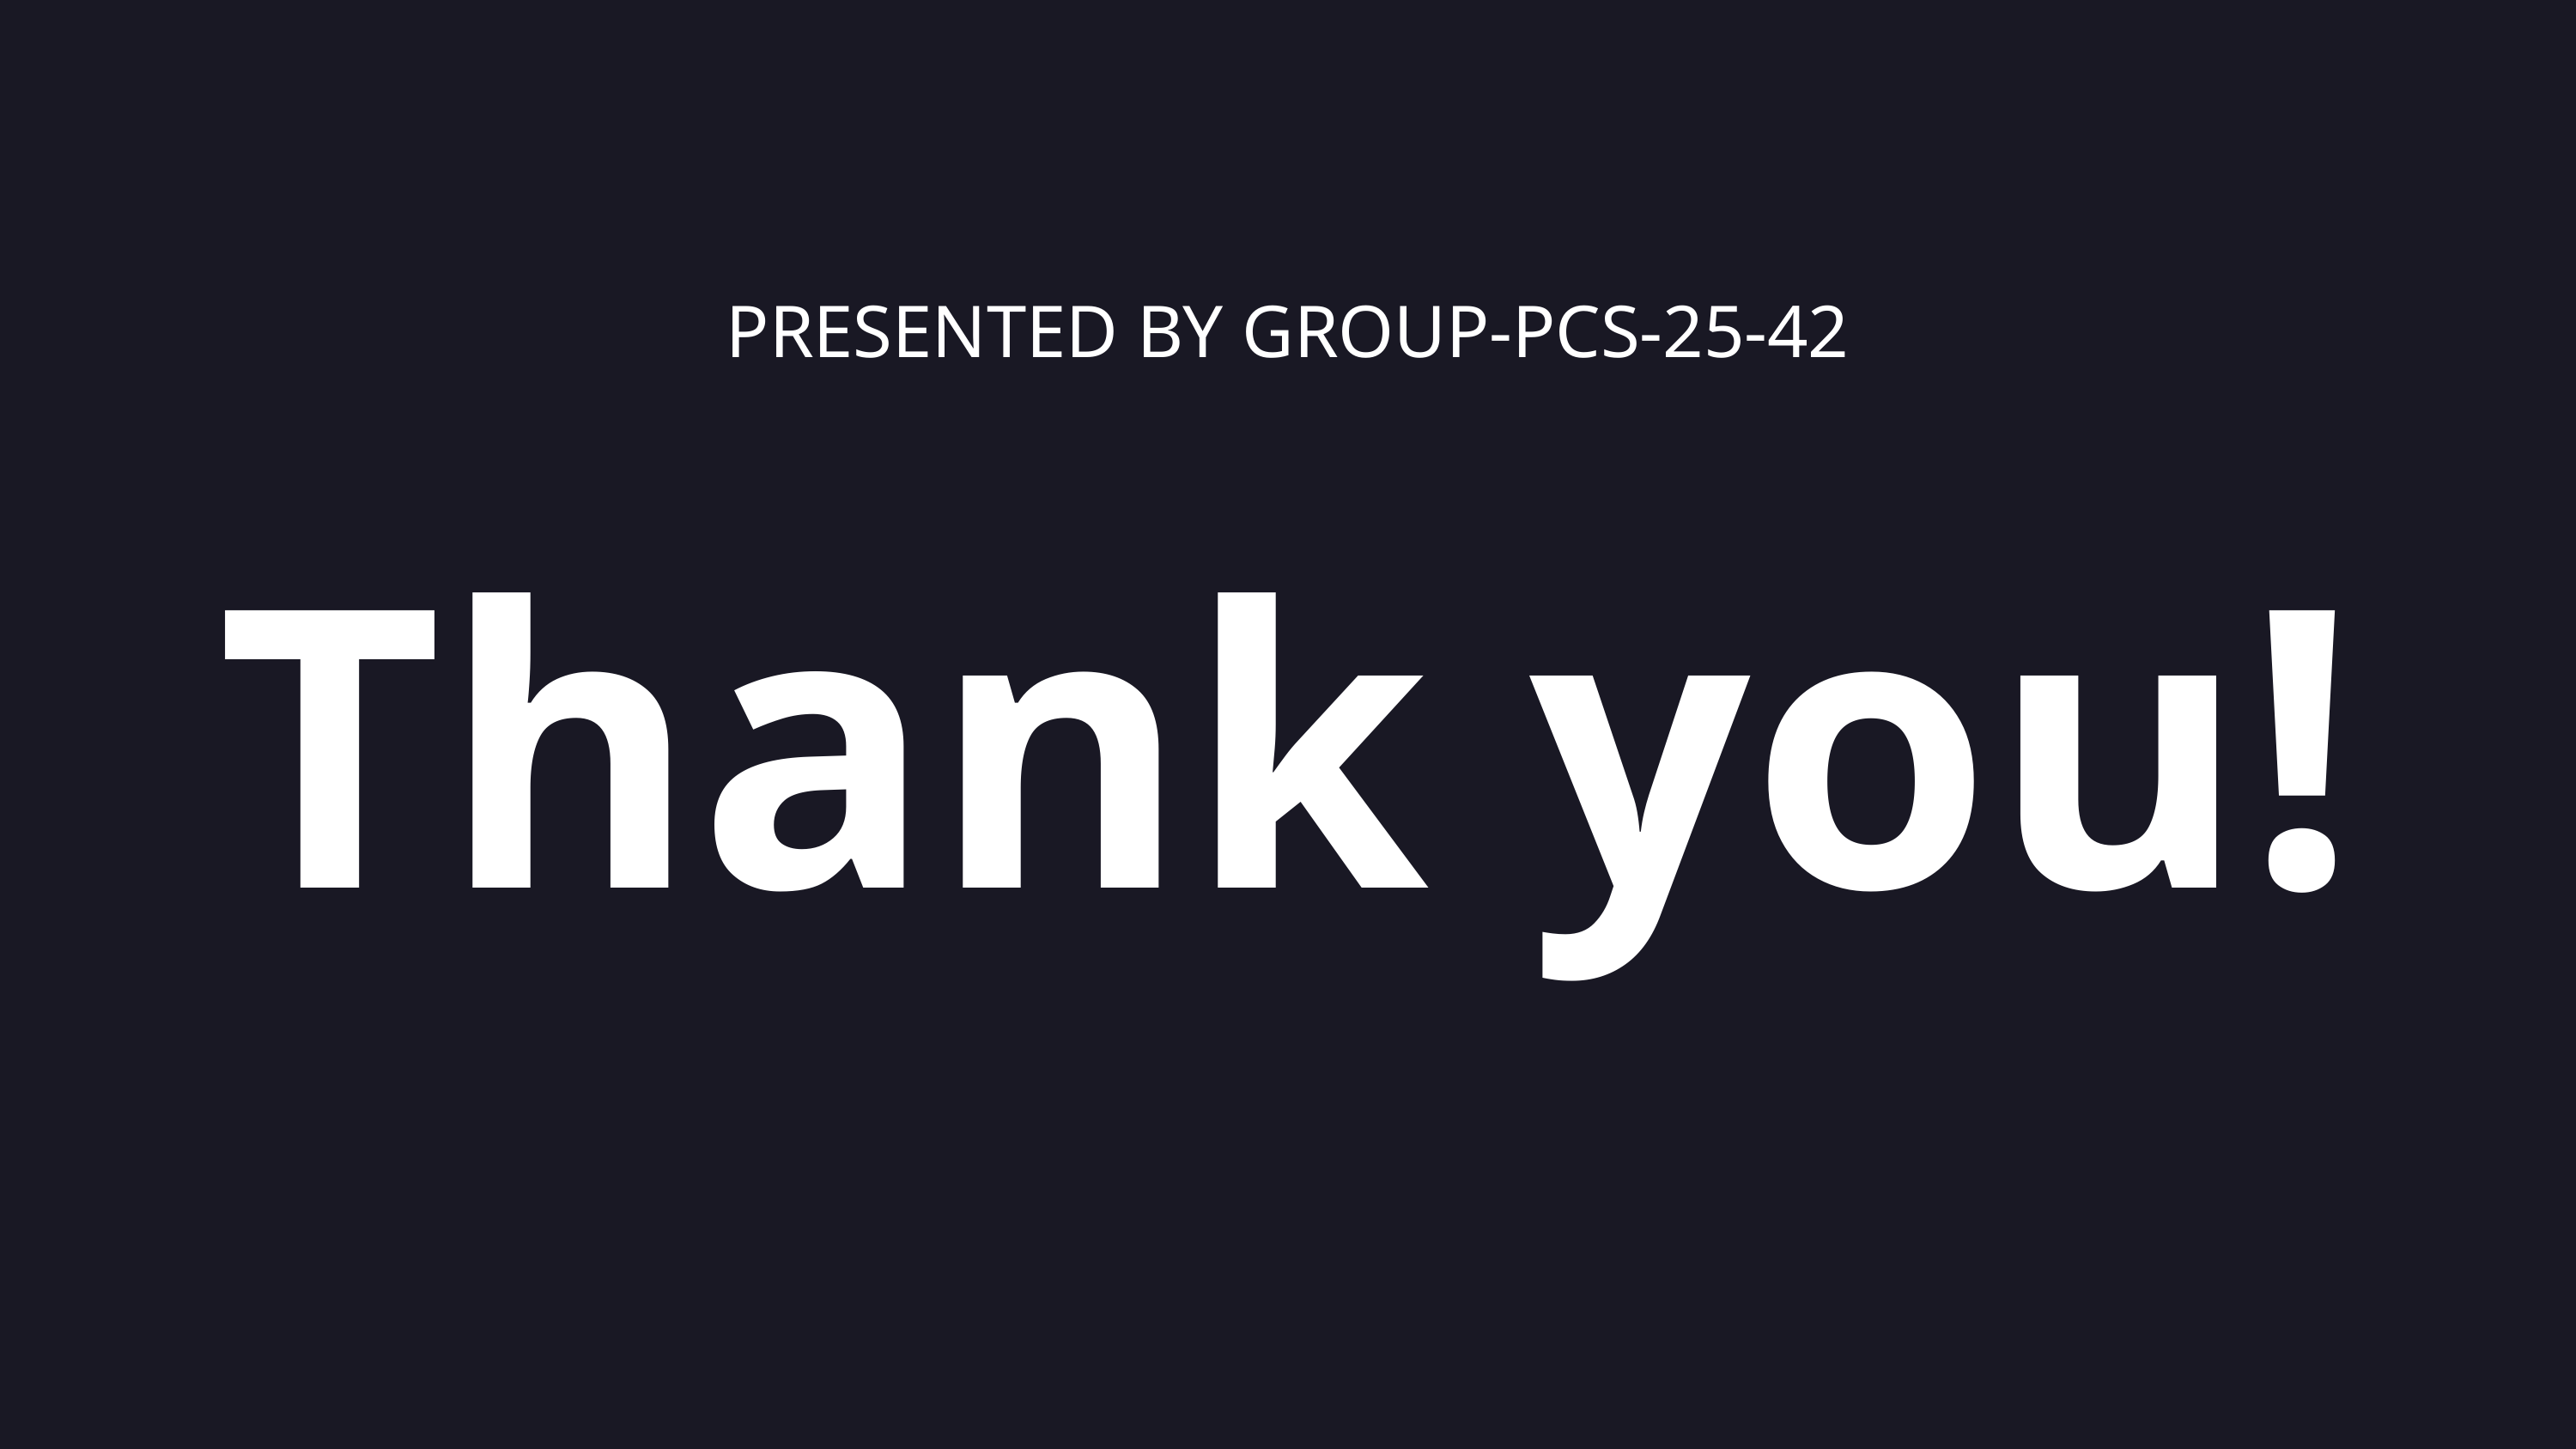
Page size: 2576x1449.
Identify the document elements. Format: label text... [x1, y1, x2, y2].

text_box Thank you! [108, 421, 2468, 966]
text_box PRESENTED BY GROUP-PCS-25-42 [485, 293, 2090, 451]
